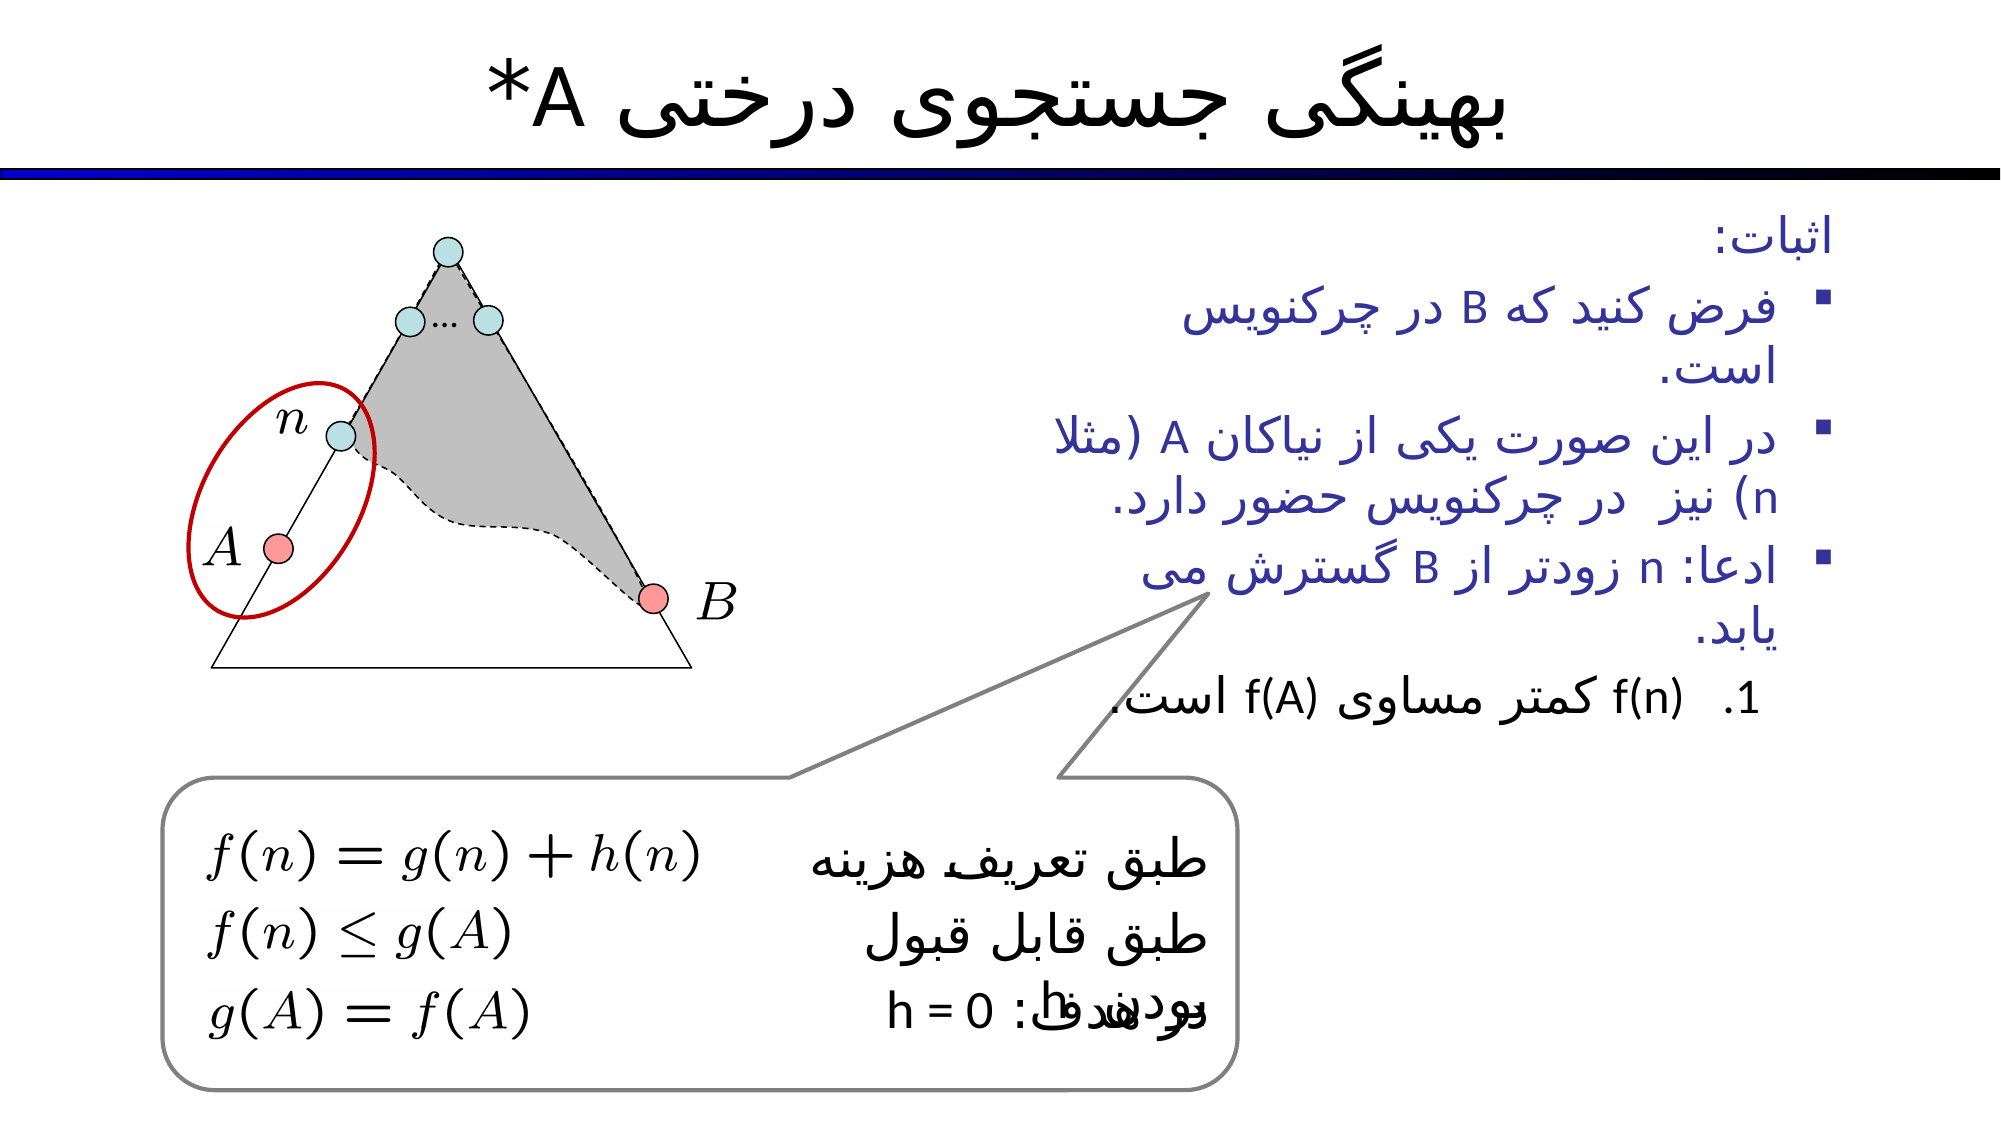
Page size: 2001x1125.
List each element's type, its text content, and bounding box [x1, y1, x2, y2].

text_box [160, 666, 1240, 1093]
text_box طبق قابل قبول بودن h [725, 892, 1225, 967]
text_box [473, 305, 504, 336]
text_box … [416, 282, 462, 343]
text_box [433, 237, 463, 267]
text_box [395, 307, 416, 337]
text_box [186, 381, 377, 620]
picture [205, 906, 512, 960]
text_box در هدف: h = 0 [725, 967, 1225, 1047]
picture [205, 829, 701, 883]
list اثبات: فرض کنید که B در چرکنویس است. در این صورت یکی از نیاکان A (مثلا n) نیز در چرکنویس حضور دارد. ادعا: n زودتر از B گسترش می یابد. f(n) کمتر مساوی f(A) است. [1037, 195, 1851, 939]
picture [199, 524, 243, 568]
picture [208, 987, 528, 1041]
title بهینگی جستجوی درختی A* [0, 0, 2000, 184]
text_box [211, 264, 692, 668]
text_box [638, 584, 669, 614]
picture [275, 408, 308, 436]
picture [694, 581, 738, 622]
text_box طبق تعریف هزینه [725, 816, 1225, 892]
